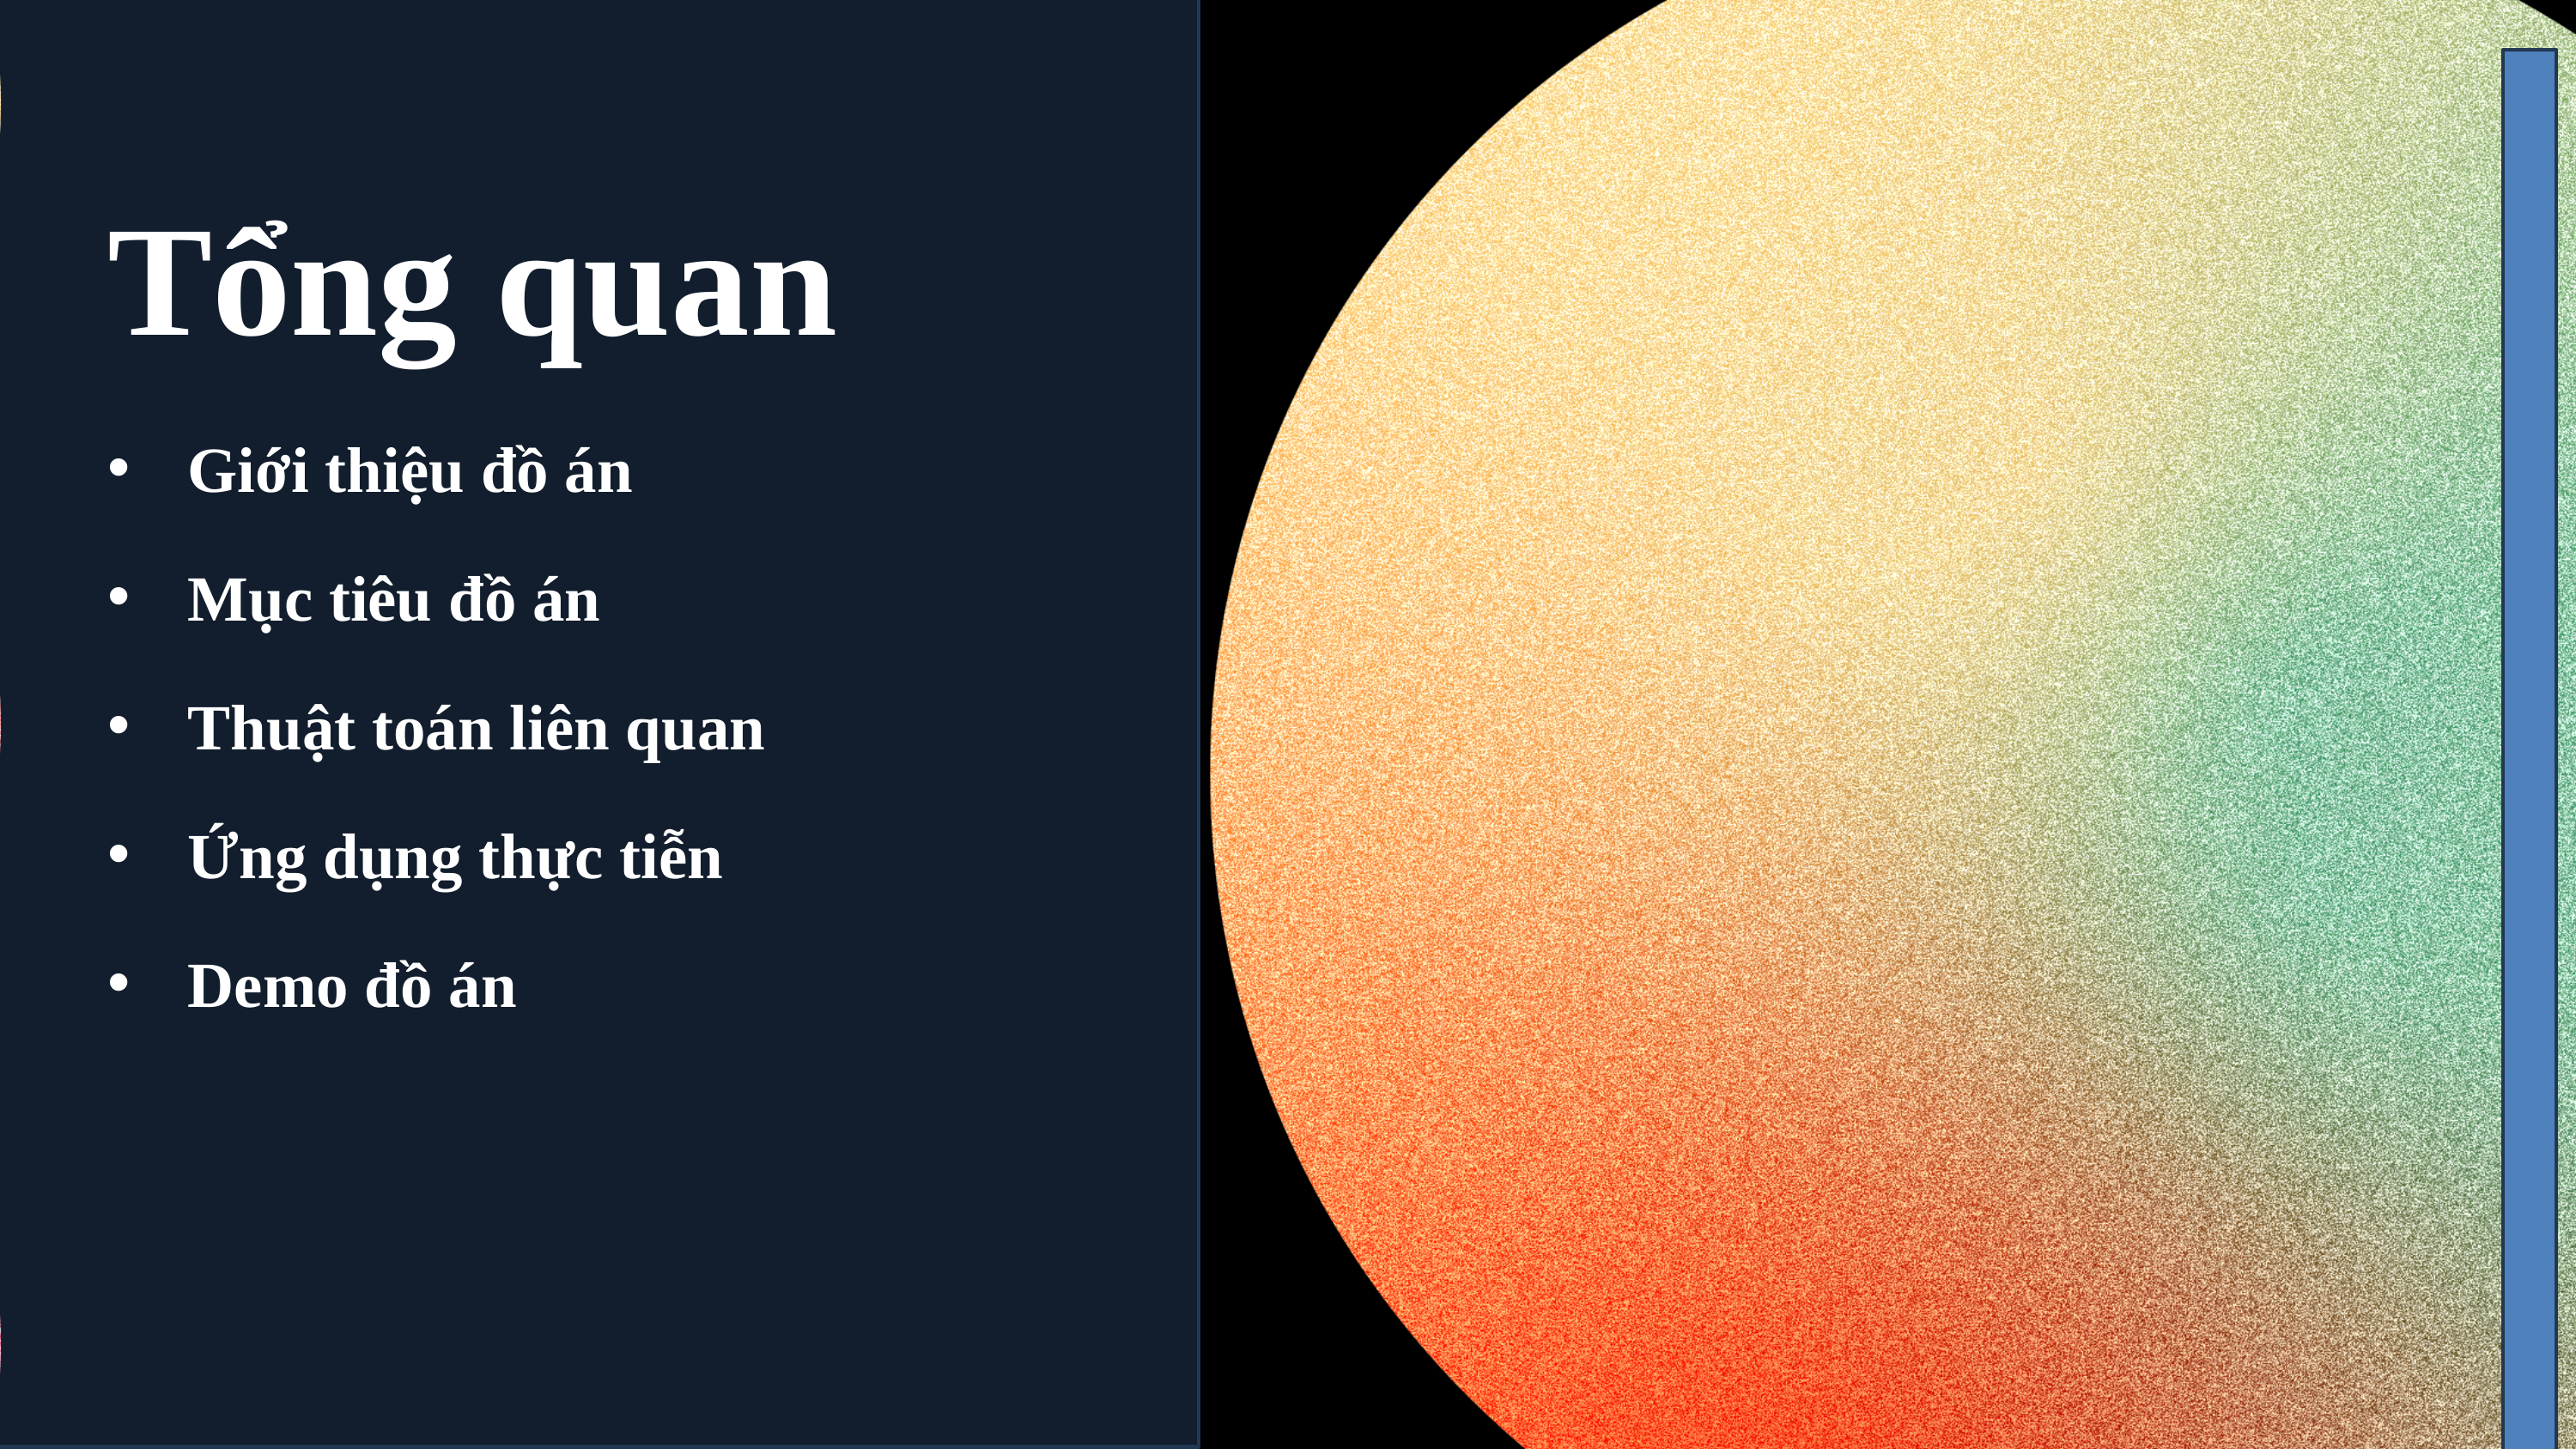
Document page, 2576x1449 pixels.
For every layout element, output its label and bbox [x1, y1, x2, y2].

text_box [2501, 48, 2558, 1449]
text_box [3, 0, 1200, 1449]
text_box [106, 209, 1656, 1027]
text_box [1209, 0, 2576, 1449]
